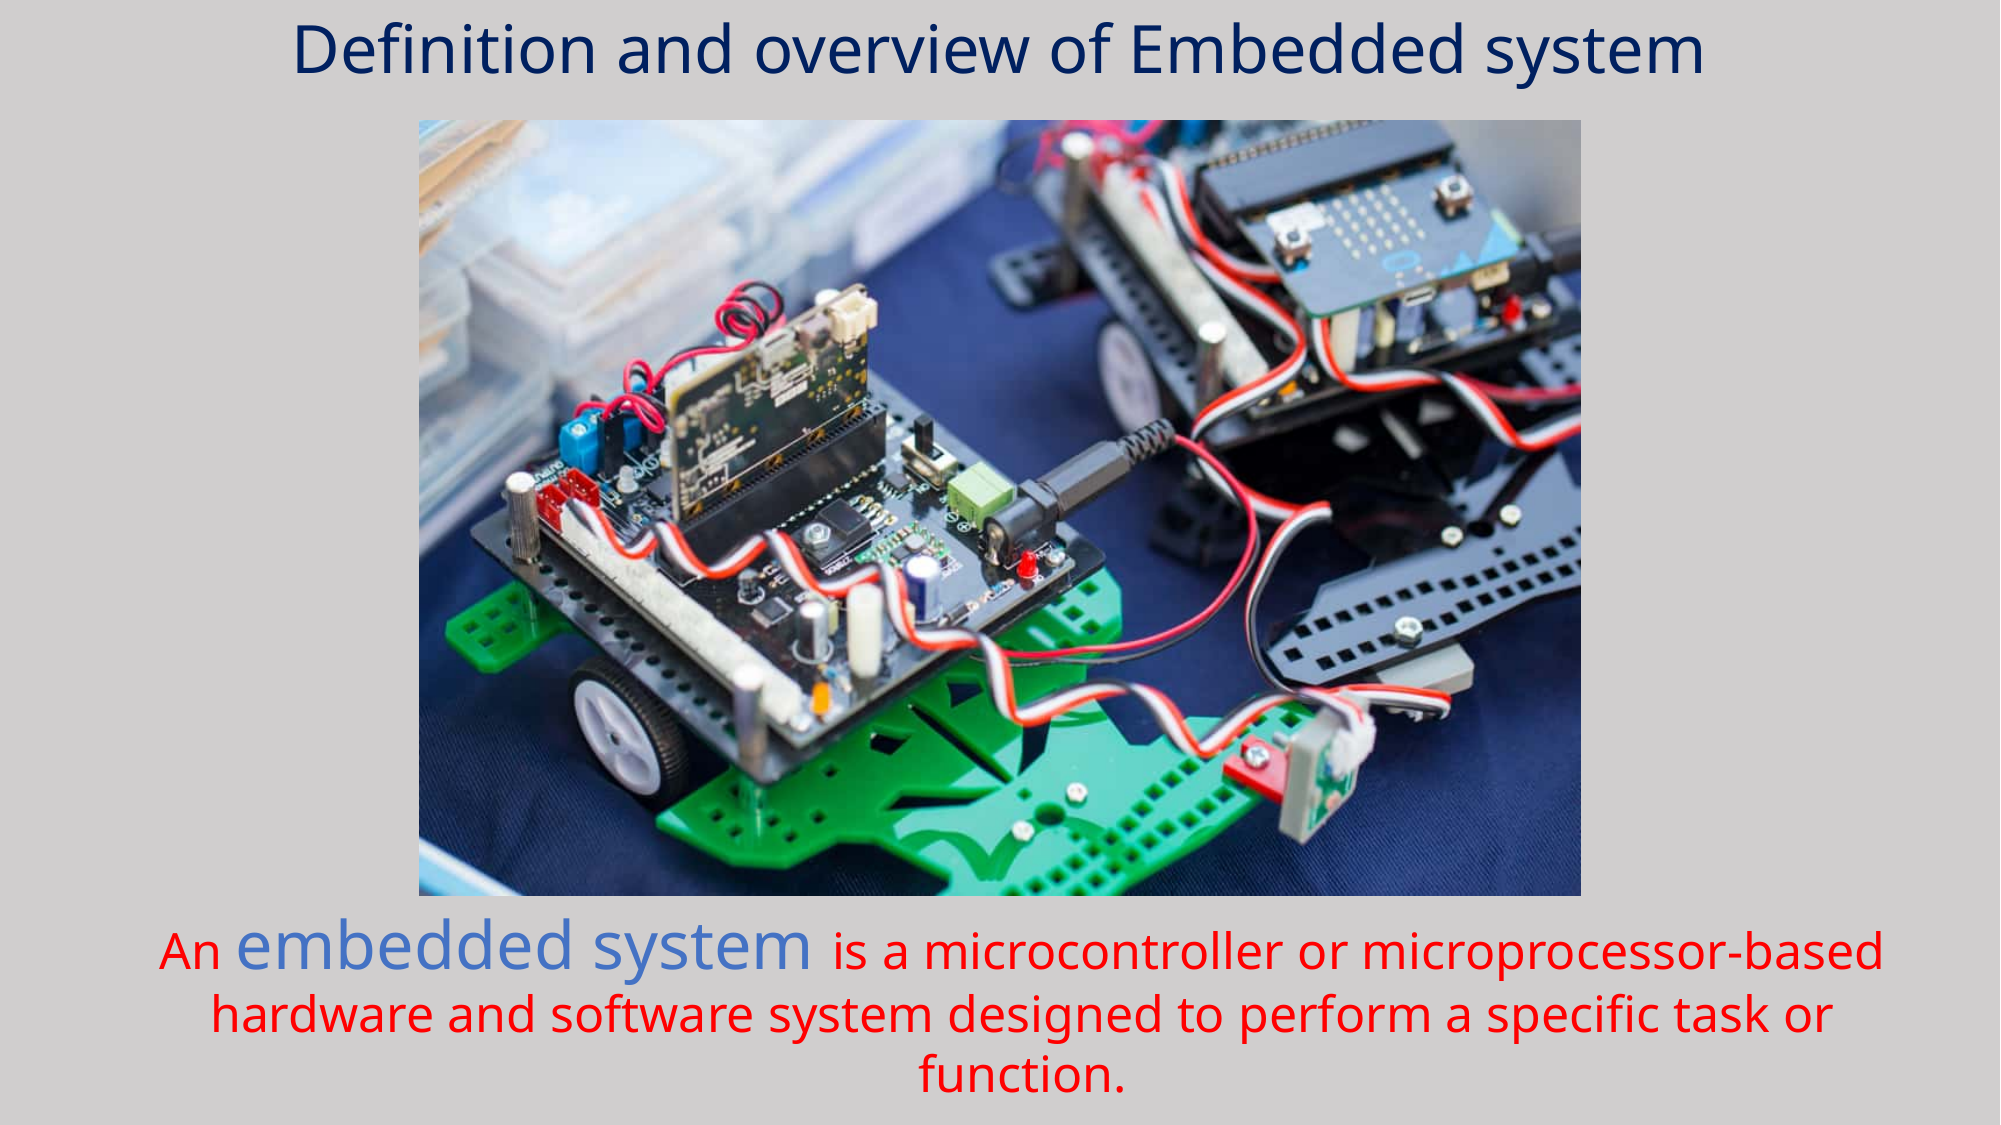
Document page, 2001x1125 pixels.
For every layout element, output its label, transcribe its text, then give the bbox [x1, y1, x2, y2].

text_box An embedded system is a microcontroller or microprocessor-based hardware and software system designed to perform a specific task or function. [122, 895, 1923, 1111]
text_box Definition and overview of Embedded system [0, 0, 2000, 95]
picture [419, 120, 1581, 896]
